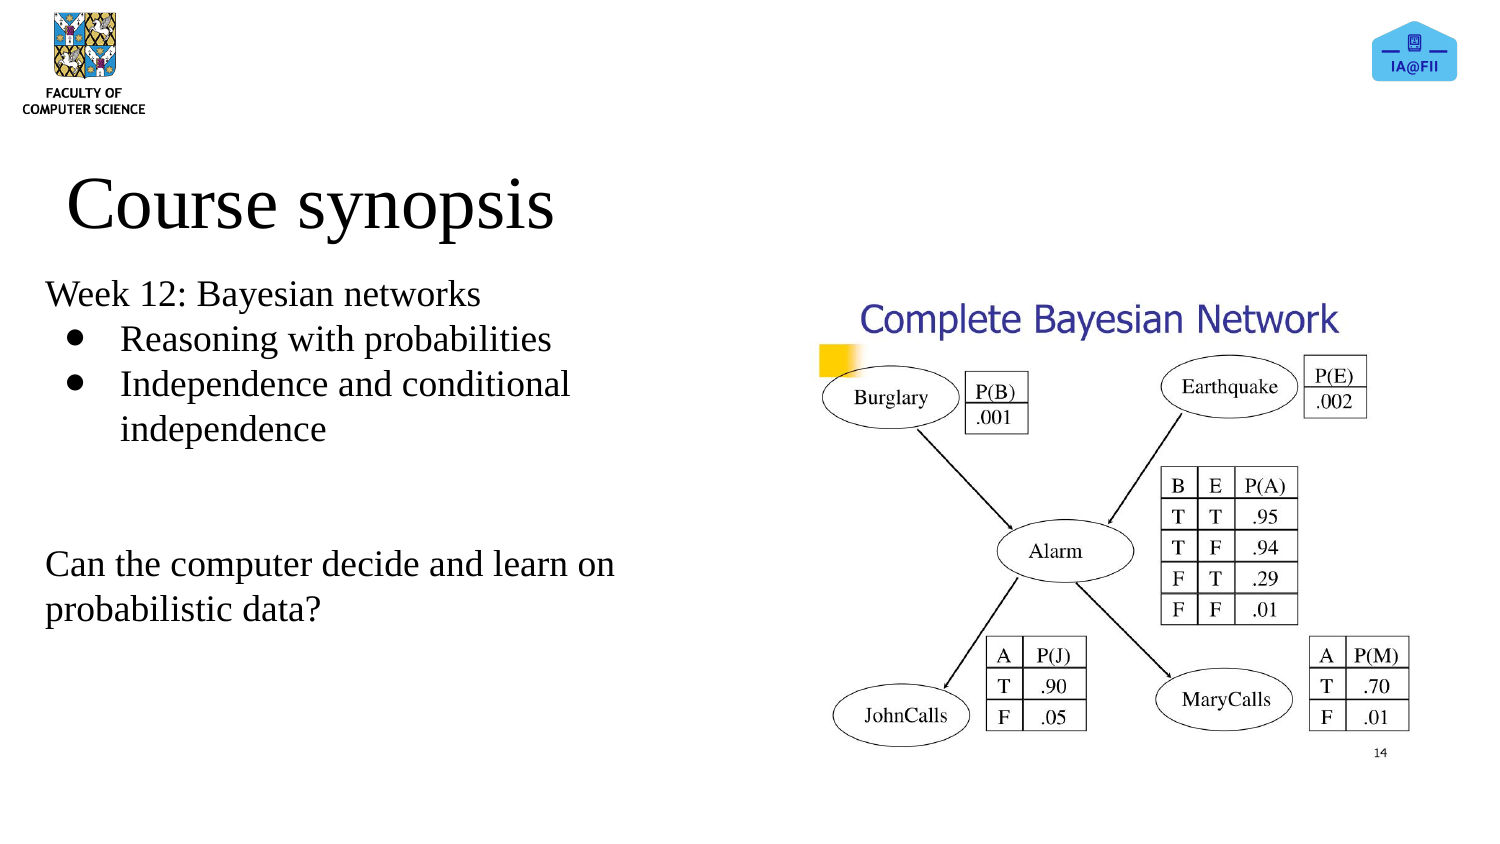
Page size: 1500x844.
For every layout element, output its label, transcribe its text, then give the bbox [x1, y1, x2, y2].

picture [1349, 0, 1480, 116]
picture [0, 0, 169, 141]
title Course synopsis [51, 117, 1449, 259]
picture [790, 291, 1426, 768]
text_box Week 12: Bayesian networks Reasoning with probabilities Independence and conditional independence Can the computer decide and learn on probabilistic data? [30, 253, 695, 806]
